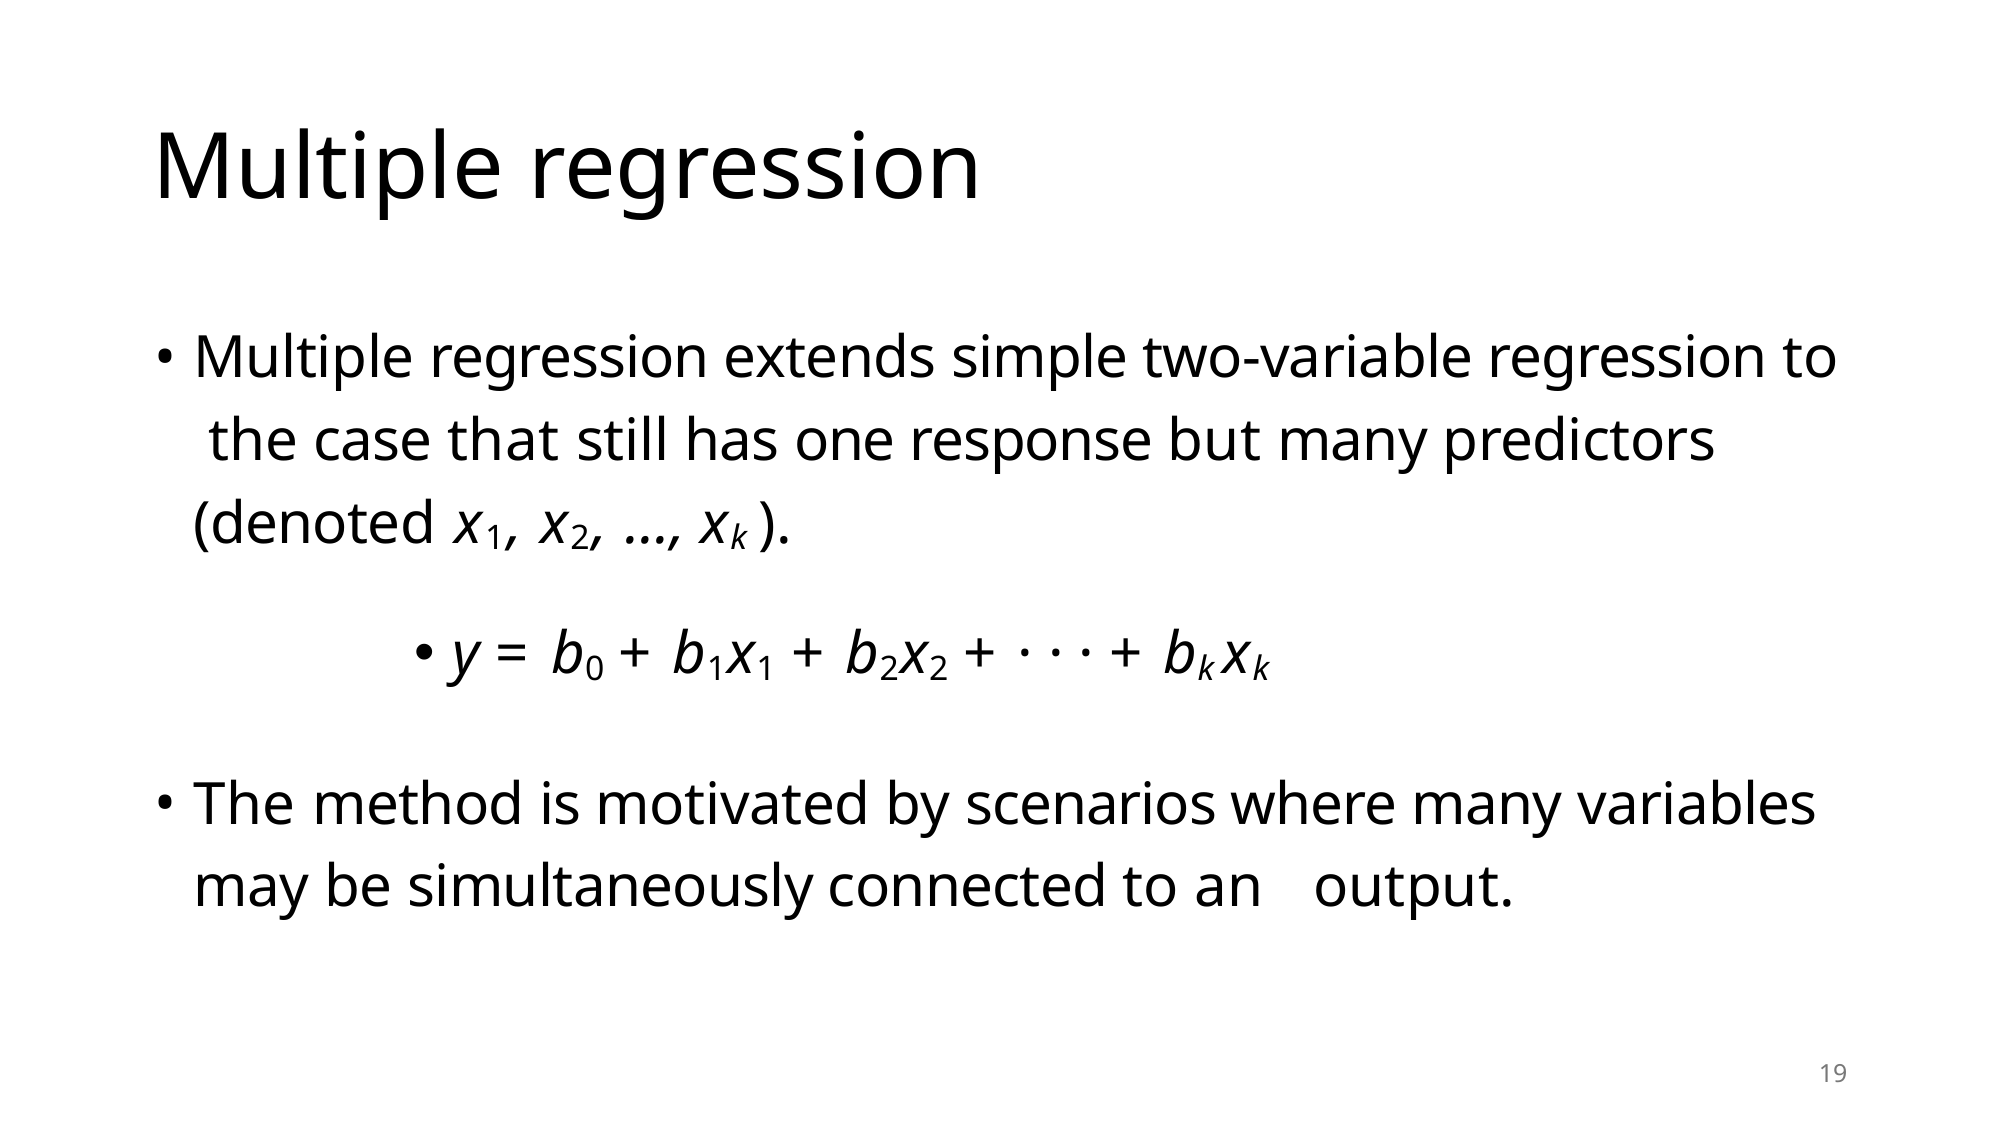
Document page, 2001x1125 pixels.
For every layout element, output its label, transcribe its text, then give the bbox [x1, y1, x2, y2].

title Multiple regression [137, 59, 1863, 278]
slide_number 19 [1412, 1042, 1863, 1103]
list Multiple regression extends simple two-variable regression to the case that still has one response but many predictors (denoted x1, x2, ..., xk ). y = b0 + b1x1 + b2x2 + · · · + bk xk The method is motivated by scenarios where many variables may be simultaneously connected to an output. [137, 299, 1863, 1014]
